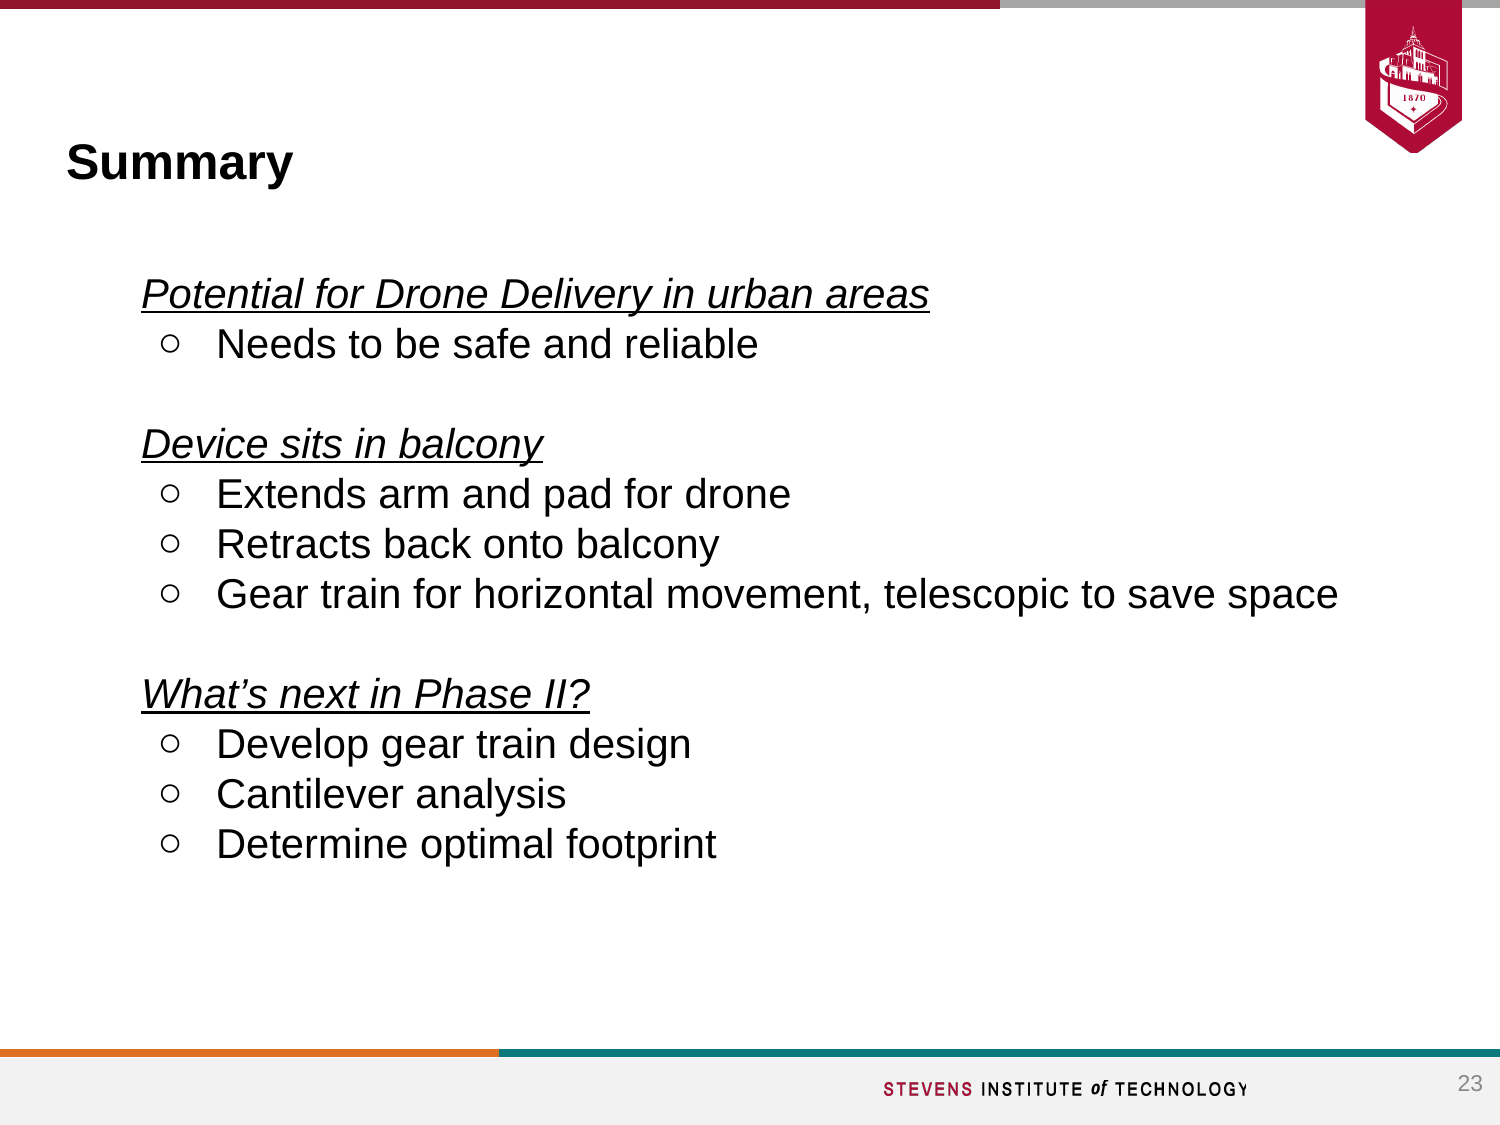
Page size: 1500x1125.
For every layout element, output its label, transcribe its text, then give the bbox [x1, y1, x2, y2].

picture [1365, 0, 1462, 153]
slide_number 23 [1425, 1038, 1500, 1125]
title Summary [51, 97, 1449, 223]
list Potential for Drone Delivery in urban areas Needs to be safe and reliable Device sits in balcony Extends arm and pad for drone Retracts back onto balcony Gear train for horizontal movement, telescopic to save space What’s next in Phase II? Develop gear train design Cantilever analysis Determine optimal footprint [51, 252, 1449, 1000]
picture [884, 1080, 1246, 1096]
